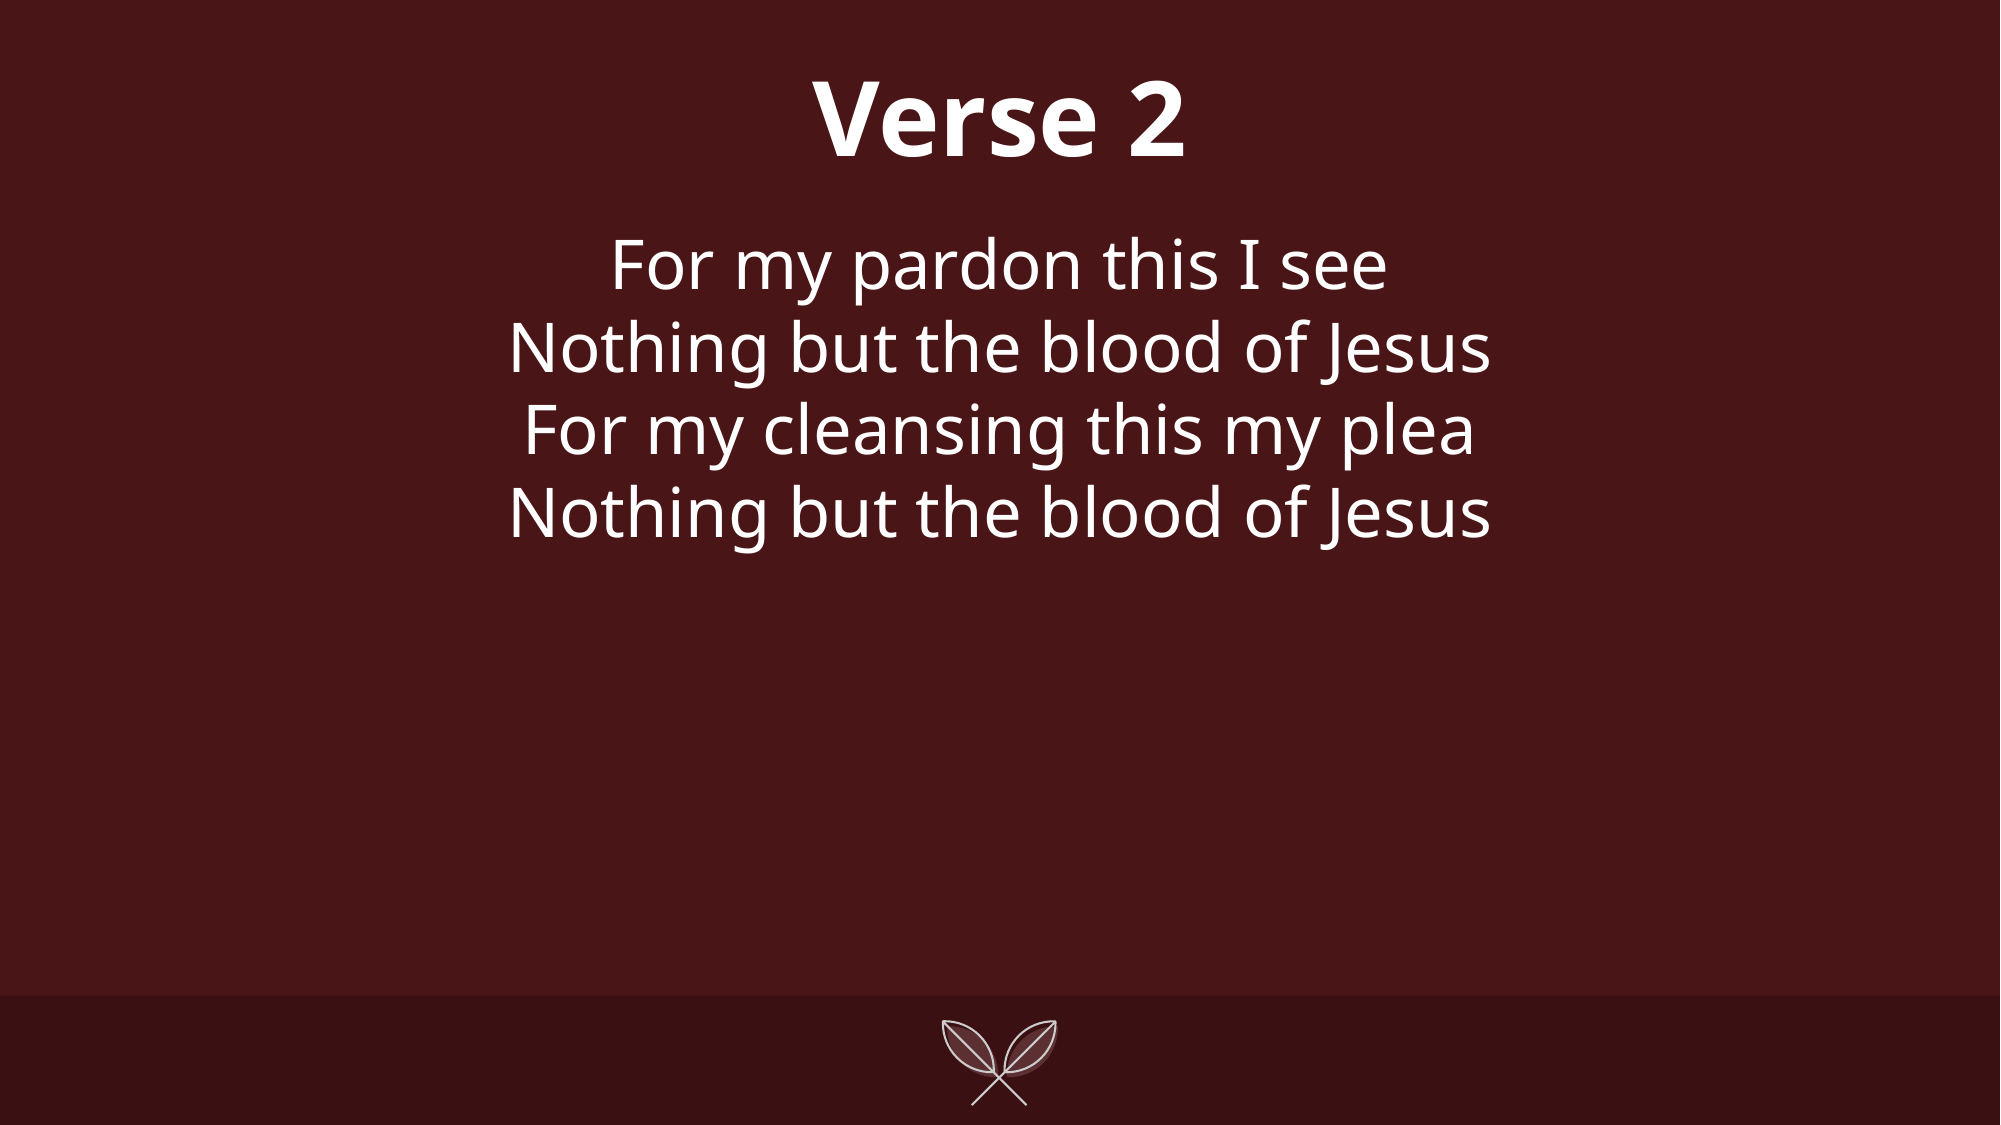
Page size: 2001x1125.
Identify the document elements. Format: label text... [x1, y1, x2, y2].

text_box For my pardon this I see Nothing but the blood of Jesus For my cleansing this my plea Nothing but the blood of Jesus [99, 213, 1900, 641]
text_box Verse 2 [99, 44, 1900, 185]
